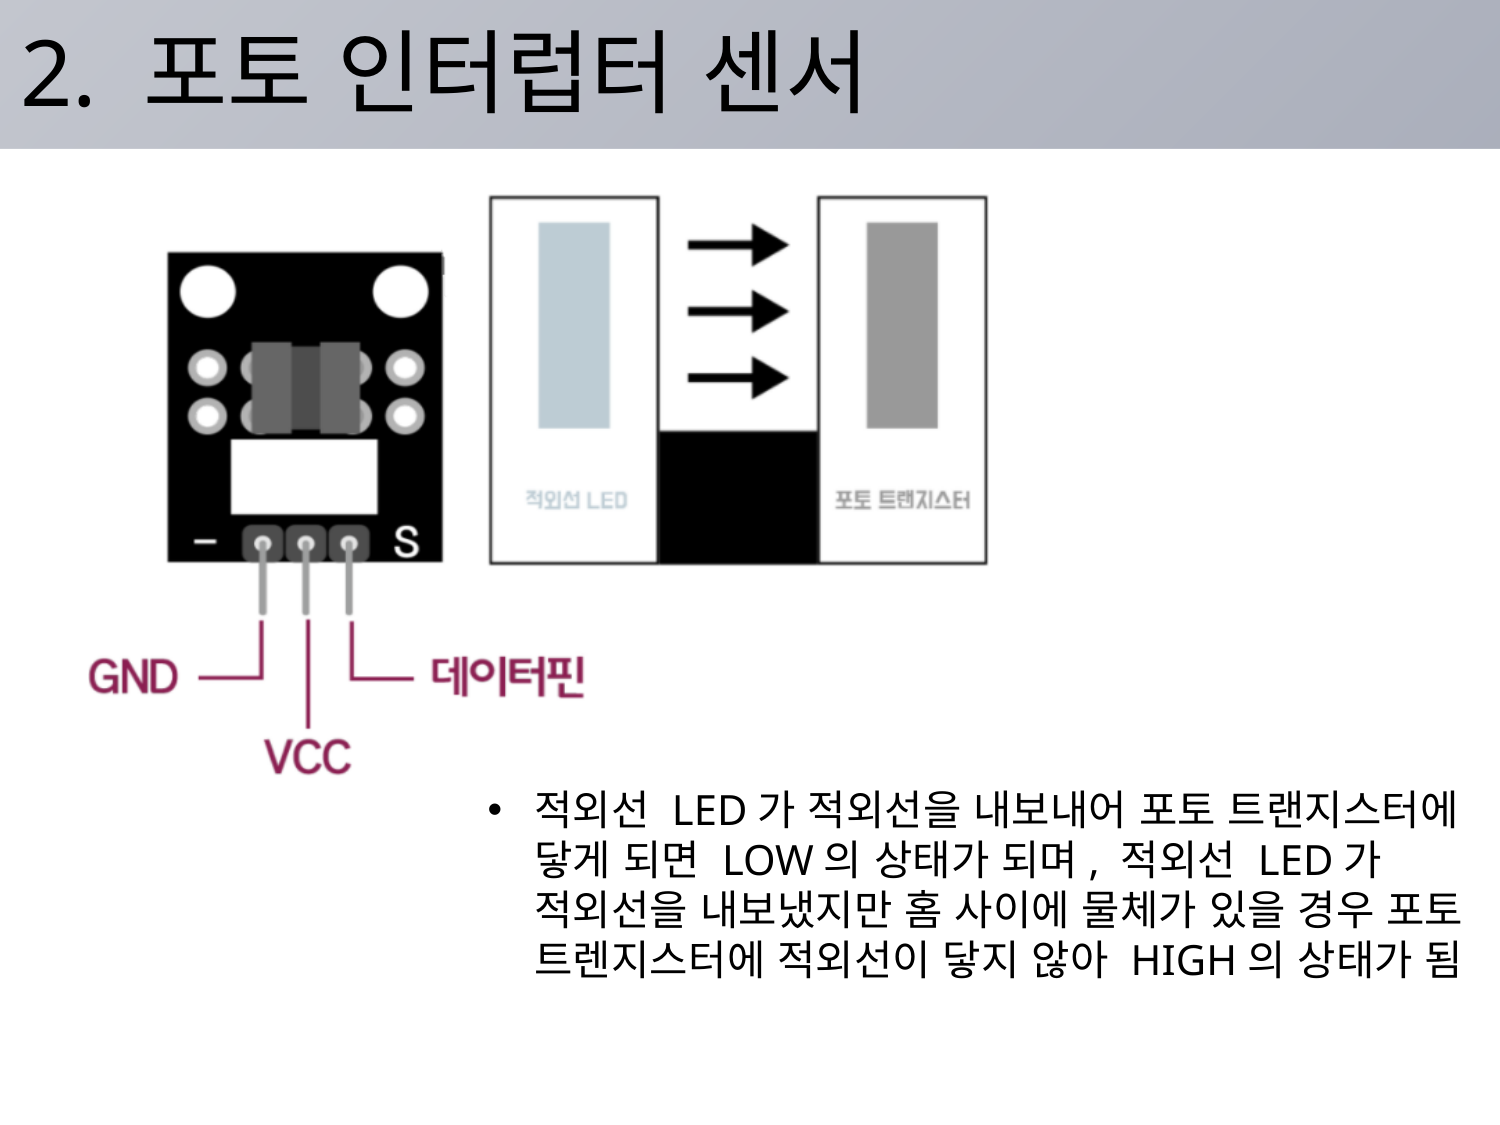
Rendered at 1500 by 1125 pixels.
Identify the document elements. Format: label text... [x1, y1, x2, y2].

text_box 2. 포토 인터럽터 센서 [5, 7, 1500, 132]
picture [76, 160, 1022, 782]
text_box [0, 147, 1500, 1125]
text_box [0, 0, 1500, 147]
text_box 적외선 LED가 적외선을 내보내어 포토 트랜지스터에 닿게 되면 LOW의 상태가 되며, 적외선 LED가 적외선을 내보냈지만 홈 사이에 물체가 있을 경우 포토 트렌지스터에 적외선이 닿지 않아 HIGH의 상태가 됨 [472, 776, 1494, 992]
